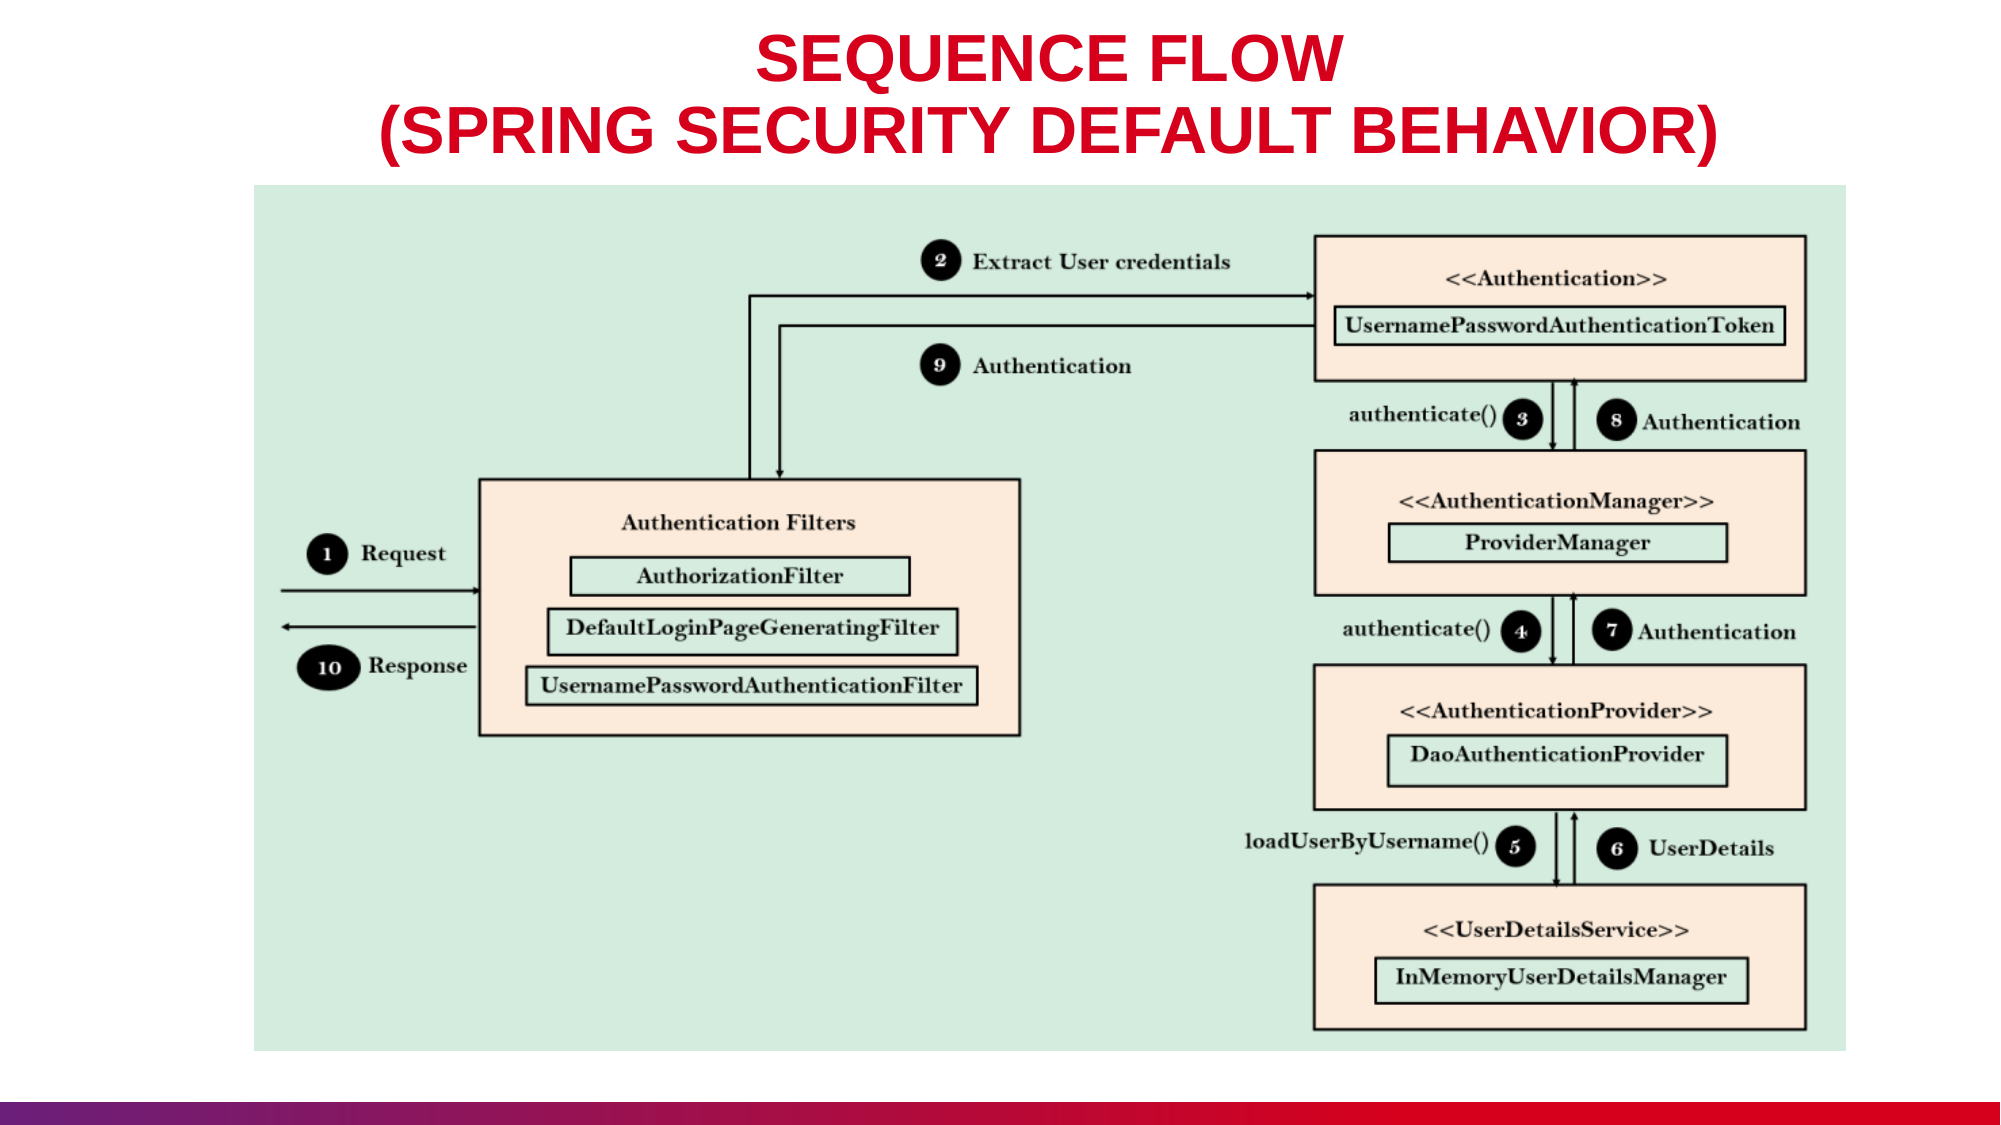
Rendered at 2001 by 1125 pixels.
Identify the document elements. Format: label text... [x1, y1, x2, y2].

title SEQUENCE FLOW (SPRING SECURITY DEFAULT BEHAVIOR) [205, 16, 1895, 132]
picture [254, 185, 1846, 1051]
